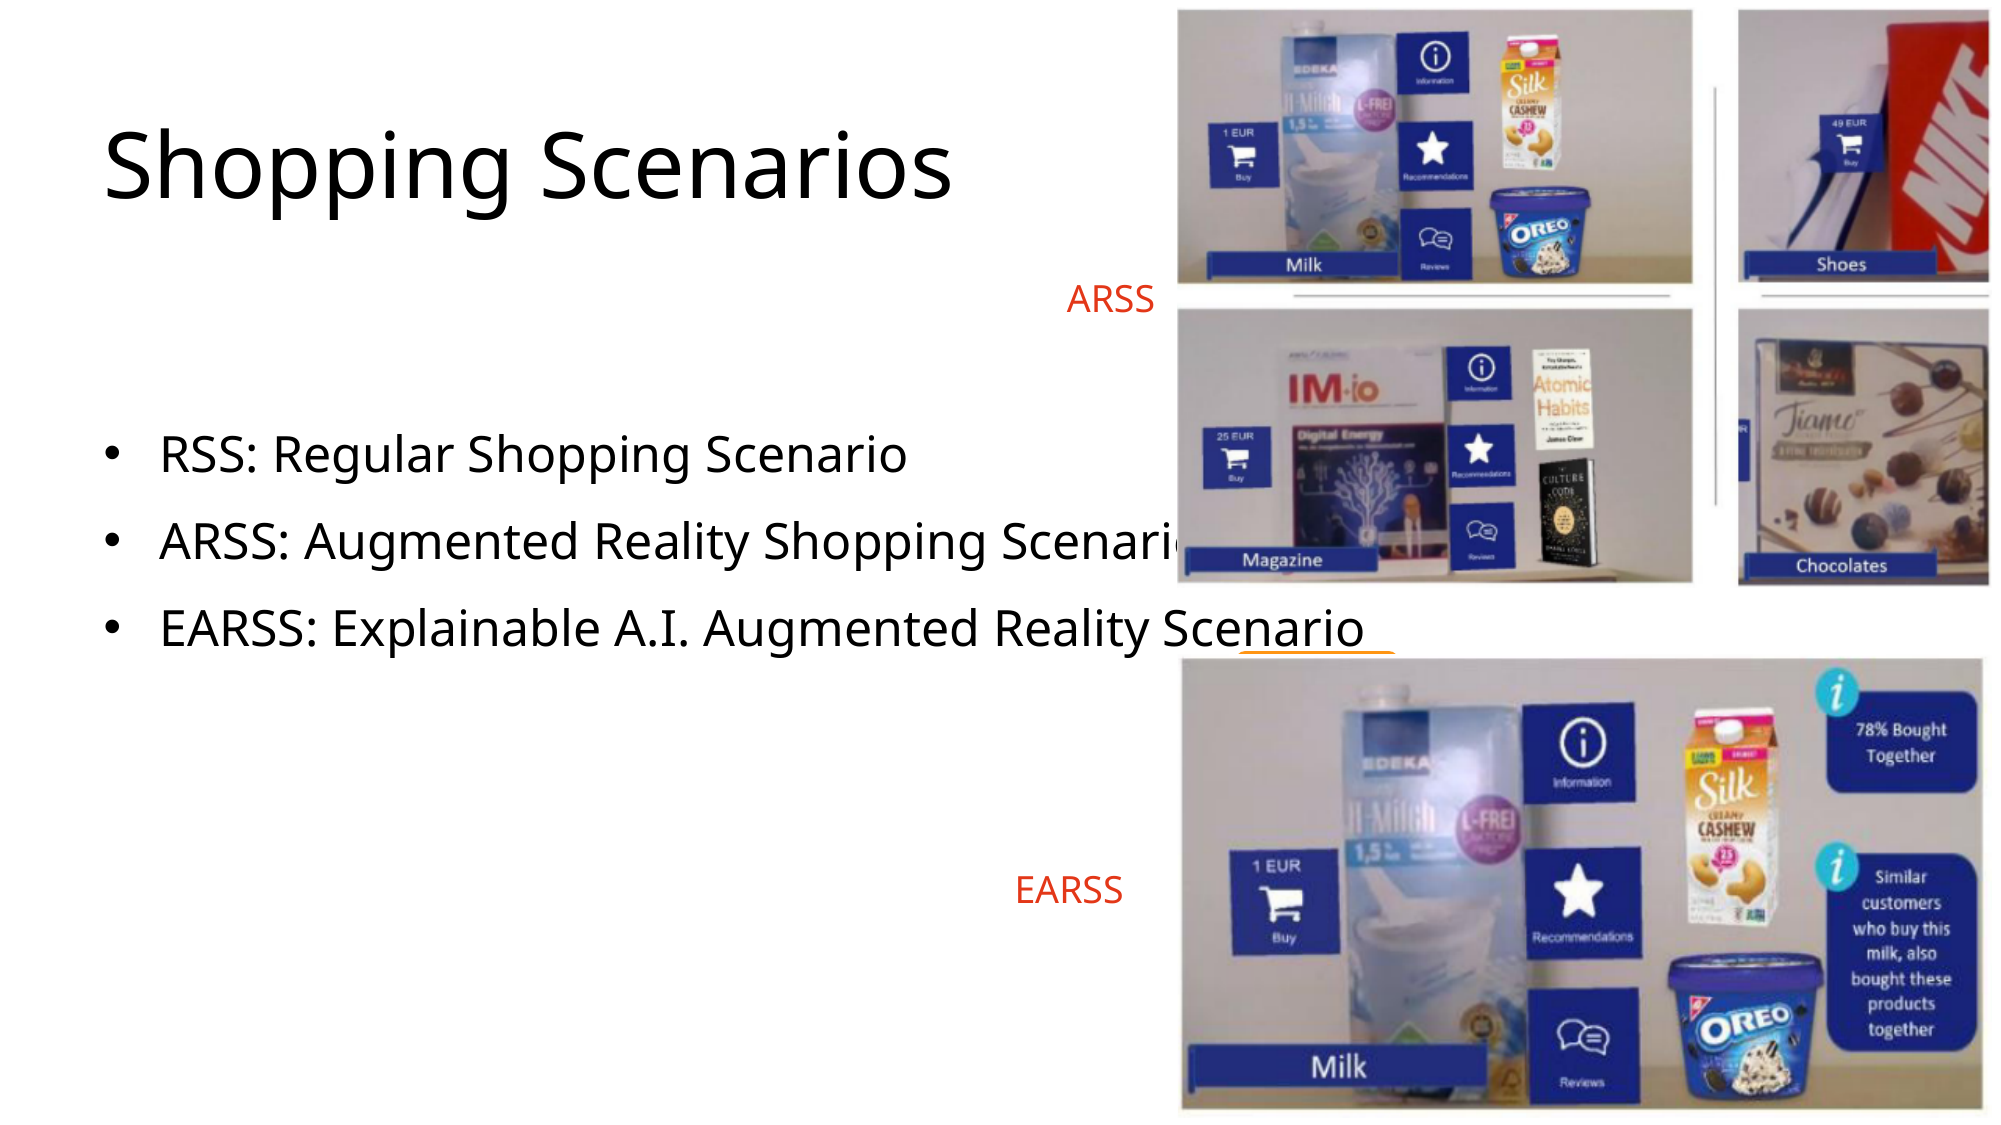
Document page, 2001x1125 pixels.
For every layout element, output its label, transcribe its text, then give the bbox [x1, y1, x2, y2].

title Shopping Scenarios [88, 59, 1041, 278]
text_box EARSS [999, 858, 1162, 919]
picture [1177, 7, 1992, 588]
list RSS: Regular Shopping Scenario ARSS: Augmented Reality Shopping Scenario EARSS: Explainable A.I. Augmented Reality Scenario [88, 408, 1585, 1014]
picture [1177, 654, 1992, 1118]
text_box ARSS [1052, 267, 1177, 327]
